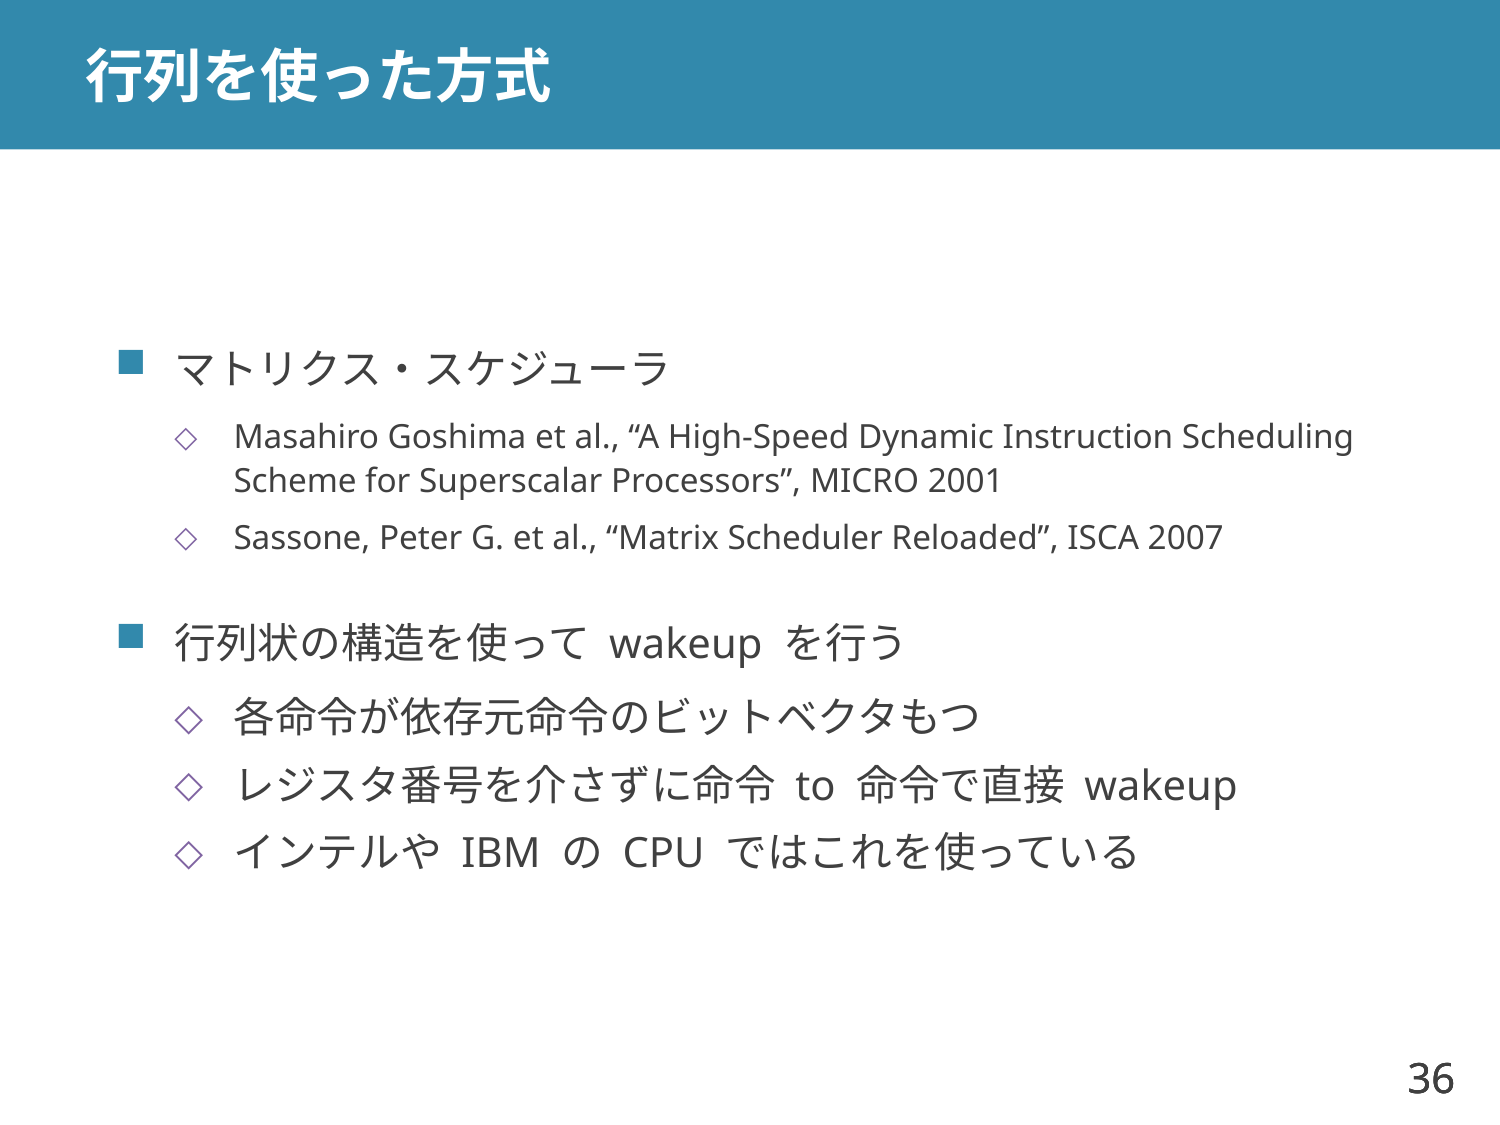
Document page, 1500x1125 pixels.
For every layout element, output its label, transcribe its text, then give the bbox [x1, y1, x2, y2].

title 行列を使った方式 [70, 0, 1500, 150]
list マトリクス・スケジューラ Masahiro Goshima et al., “A High-Speed Dynamic Instruction Scheduling Scheme for Superscalar Processors”, MICRO 2001 Sassone, Peter G. et al., “Matrix Scheduler Reloaded”, ISCA 2007 行列状の構造を使って wakeup を行う 各命令が依存元命令のビットベクタもつ レジスタ番号を介さずに命令 to 命令で直接 wakeup インテルや IBM の CPU ではこれを使っている [100, 178, 1459, 1036]
